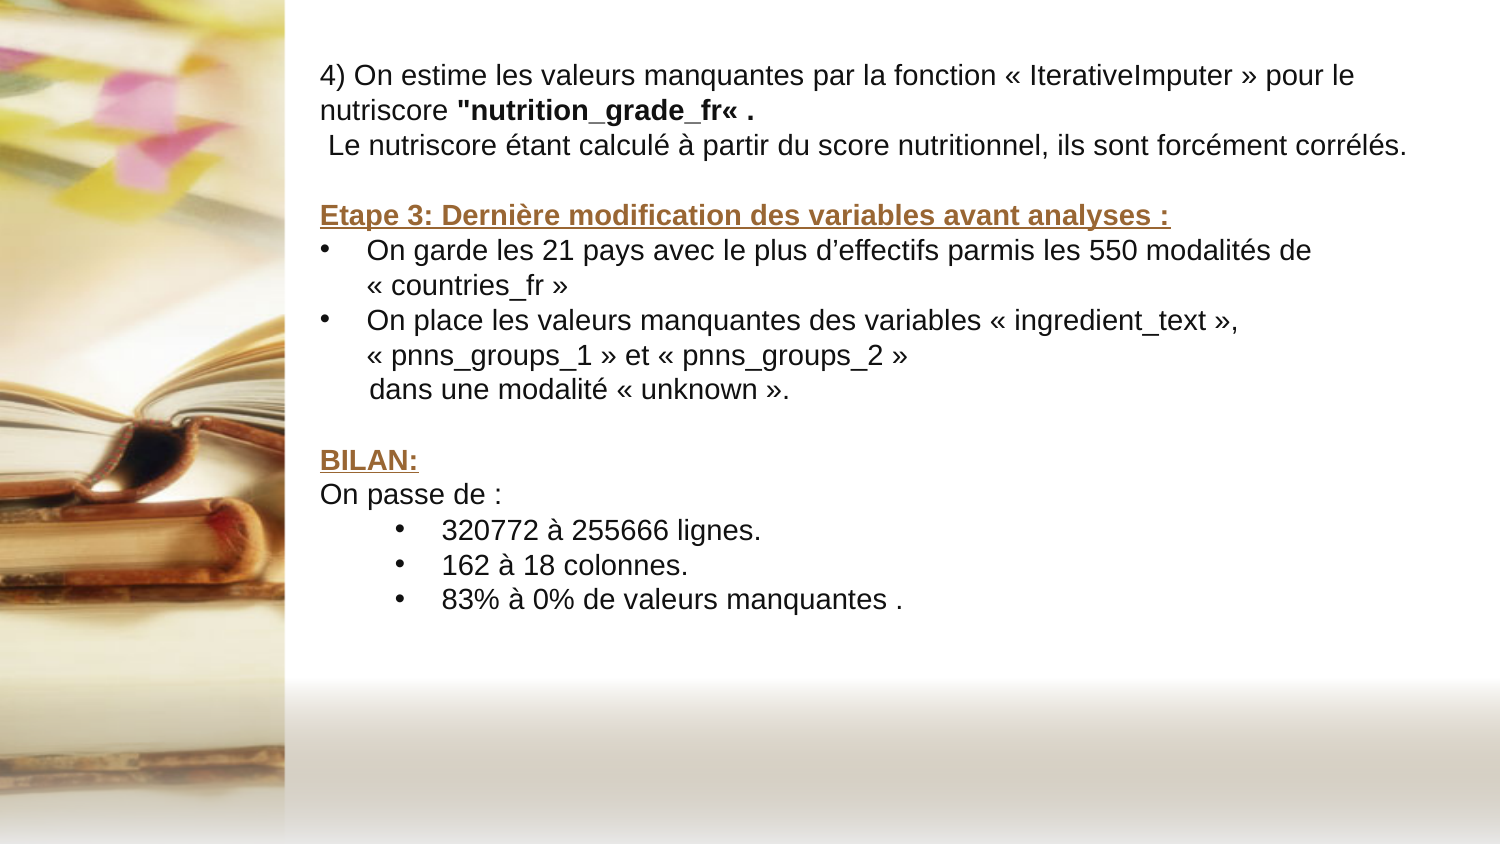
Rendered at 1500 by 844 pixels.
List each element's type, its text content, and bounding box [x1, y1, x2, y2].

picture [0, 0, 1500, 702]
text_box 4) On estime les valeurs manquantes par la fonction « IterativeImputer » pour le nutriscore "nutrition_grade_fr« . Le nutriscore étant calculé à partir du score nutritionnel, ils sont forcément corrélés. Etape 3: Dernière modification des variables avant analyses : On garde les 21 pays avec le plus d’effectifs parmis les 550 modalités de « countries_fr » On place les valeurs manquantes des variables « ingredient_text », « pnns_groups_1 » et « pnns_groups_2 » dans une modalité « unknown ». BILAN: On passe de : 320772 à 255666 lignes. 162 à 18 colonnes. 83% à 0% de valeurs manquantes . [294, 48, 1464, 833]
